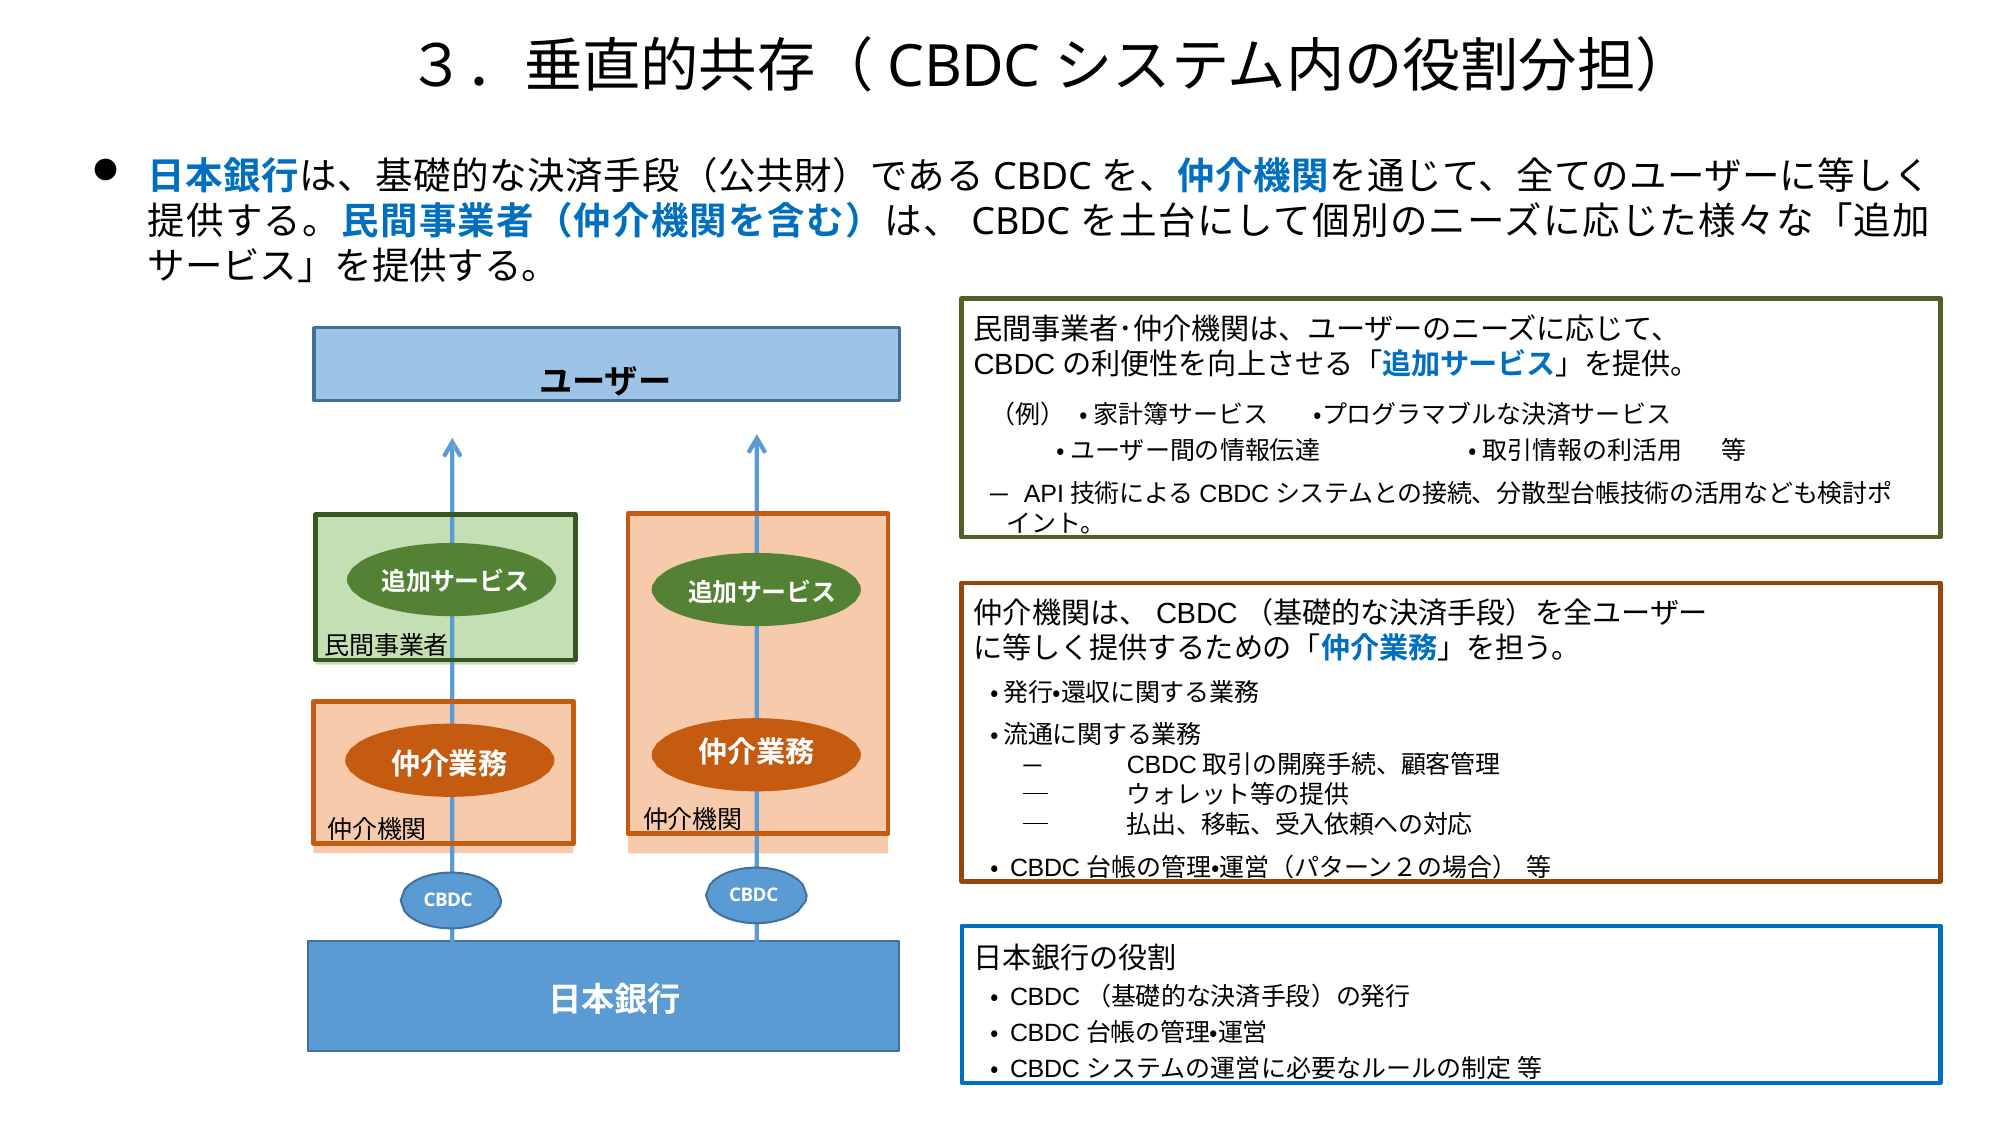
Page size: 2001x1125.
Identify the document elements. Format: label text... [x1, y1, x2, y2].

text_box 民間事業者･仲介機関は、ユーザーのニーズに応じて、 CBDCの利便性を向上させる「追加サービス」を提供。 （例） ・ 家計簿サービス ・プログラマブルな決済サービス ・ ユーザー間の情報伝達 ・ 取引情報の利活用 等 ─ API技術によるCBDCシステムとの接続、分散型台帳技術の活用なども検討ポイント。 [961, 298, 1941, 538]
text_box ユーザー [314, 327, 900, 401]
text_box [306, 513, 901, 1053]
text_box 日本銀行の役割 ・ CBDC（基礎的な決済手段）の発行 ・ CBDC台帳の管理・運営 ・ CBDCシステムの運営に必要なルールの制定 等 [961, 925, 1941, 1083]
title ３．垂直的共存（CBDCシステム内の役割分担） [364, 0, 1729, 150]
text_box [399, 871, 503, 930]
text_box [346, 437, 557, 968]
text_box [704, 792, 808, 964]
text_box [651, 552, 861, 792]
text_box 日本銀行は、基礎的な決済手段（公共財）であるCBDCを、仲介機関を通じて、全てのユーザーに等しく提供する。民間事業者（仲介機関を含む）は、CBDCを土台にして個別のニーズに応じた様々な「追加サービス」を提供する。 [89, 150, 1932, 288]
text_box 仲介機関は、CBDC（基礎的な決済手段）を全ユーザー に等しく提供するための「仲介業務」を担う。 ・ 発行・還収に関する業務 ・ 流通に関する業務 ─ CBDC取引の開廃手続、顧客管理 ─ ウォレット等の提供 ─ 払出、移転、受入依頼への対応 ・ CBDC台帳の管理・運営（パターン２の場合） 等 [961, 582, 1941, 882]
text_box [704, 434, 808, 552]
